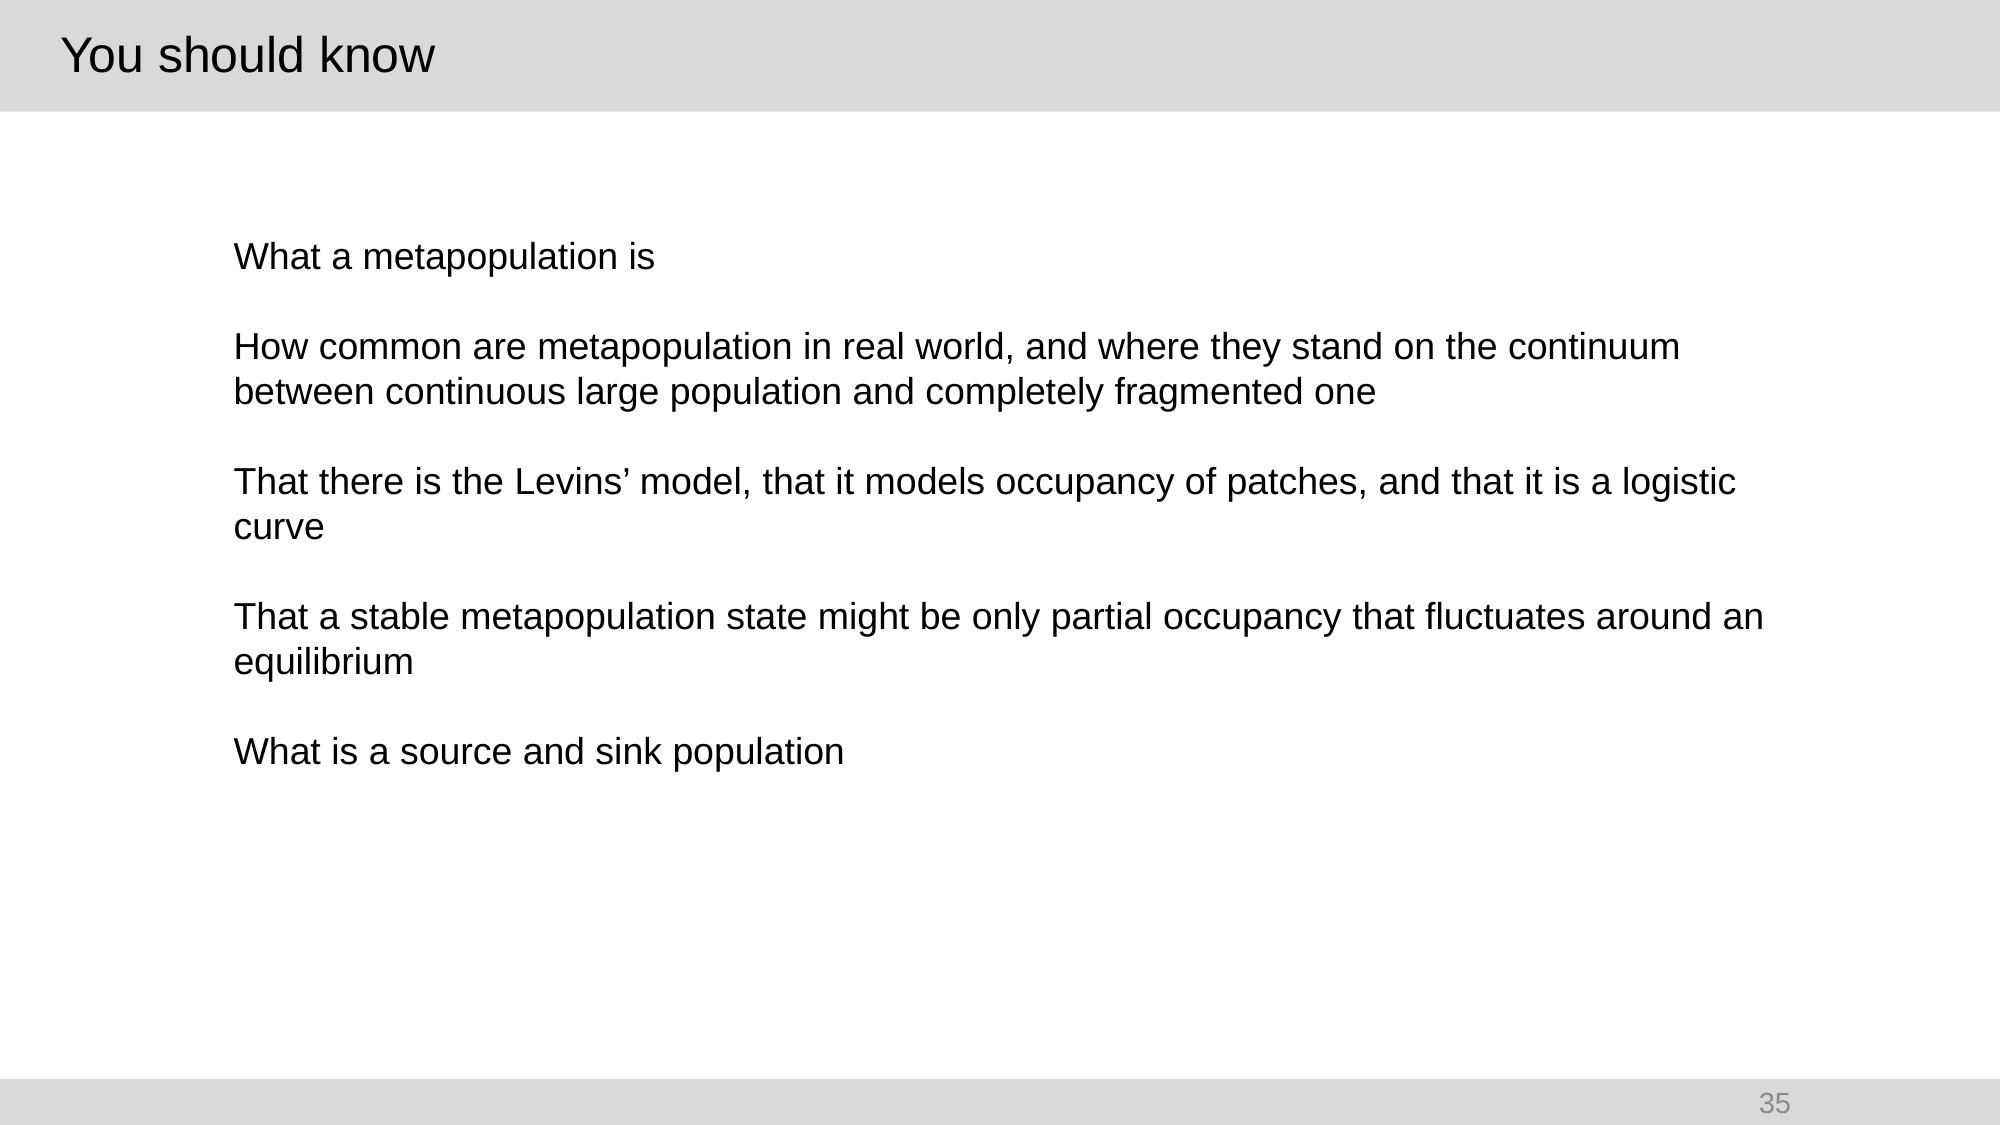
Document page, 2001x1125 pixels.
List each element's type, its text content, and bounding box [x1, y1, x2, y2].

slide_number 35 [1550, 1079, 2000, 1125]
text_box What a metapopulation is How common are metapopulation in real world, and where they stand on the continuum between continuous large population and completely fragmented one That there is the Levins’ model, that it models occupancy of patches, and that it is a logistic curve That a stable metapopulation state might be only partial occupancy that fluctuates around an equilibrium What is a source and sink population [218, 179, 1825, 780]
footer [0, 1079, 1550, 1125]
title You should know [0, 0, 2000, 112]
